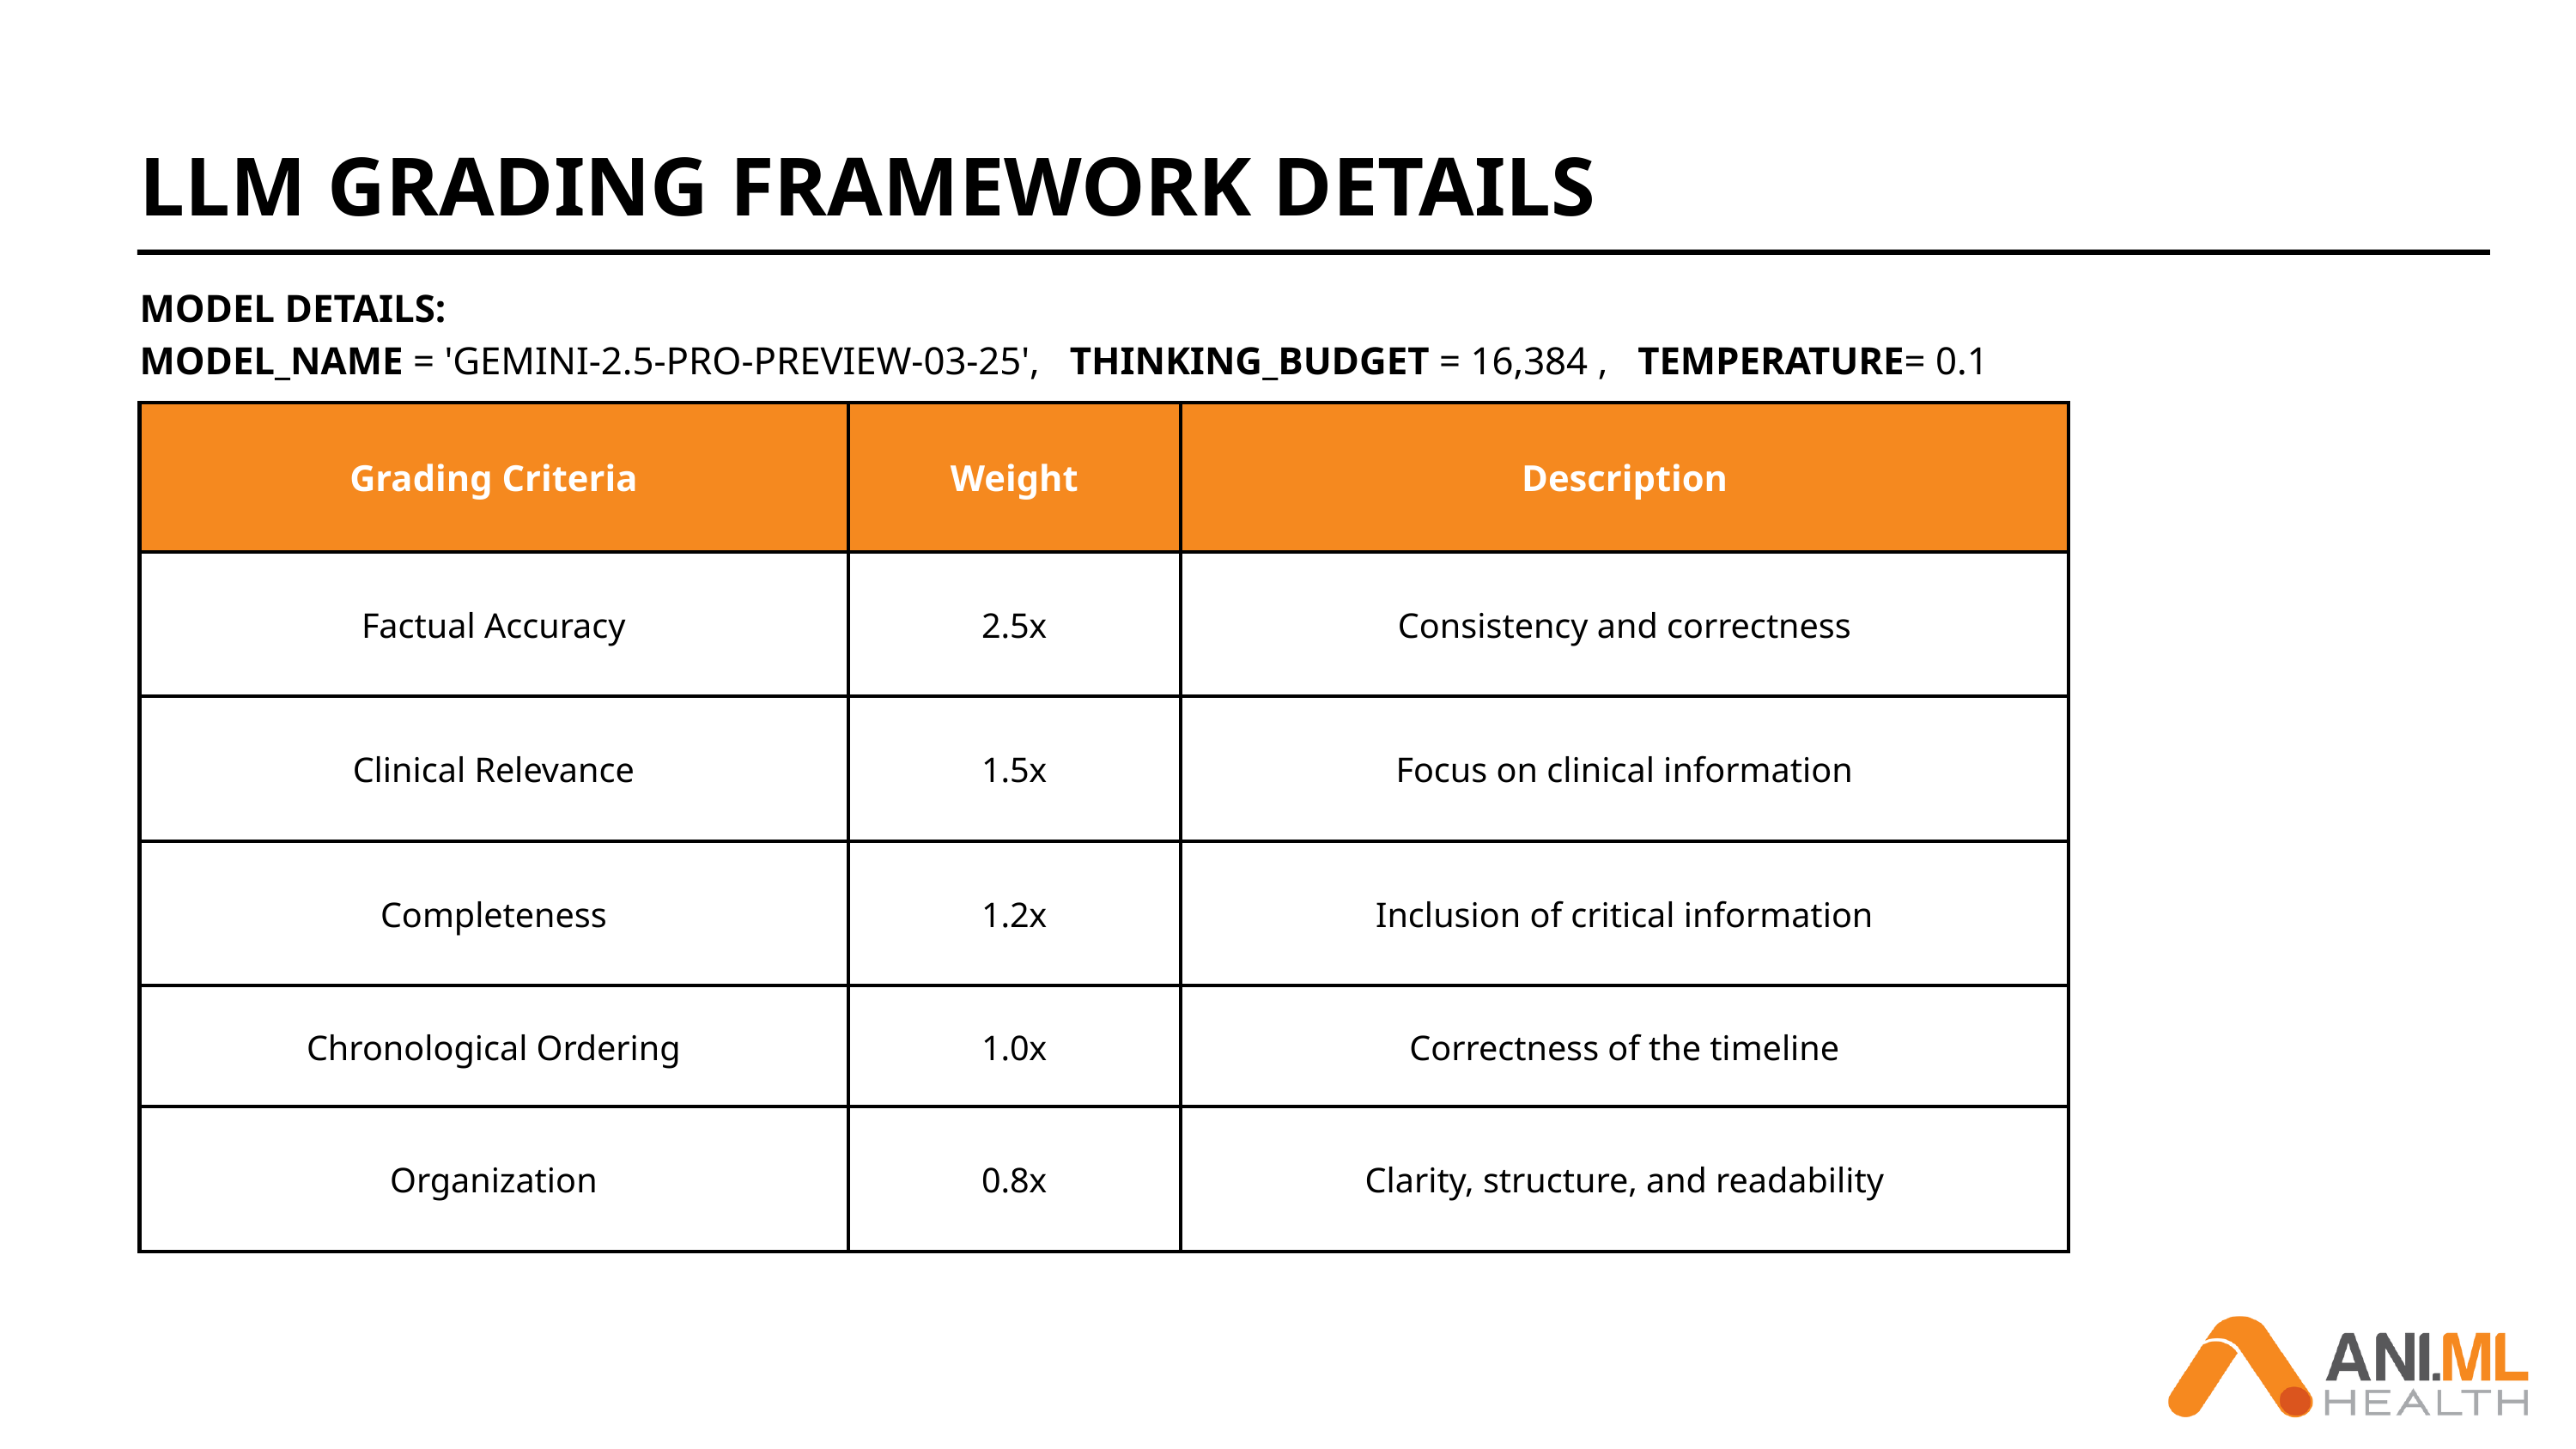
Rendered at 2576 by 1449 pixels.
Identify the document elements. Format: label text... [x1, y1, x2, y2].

table_cell Organization [142, 1108, 847, 1250]
table_cell 1.2x [850, 843, 1179, 984]
table_header Weight [850, 404, 1179, 550]
table_cell Factual Accuracy [142, 554, 847, 694]
table_cell Focus on clinical information [1182, 698, 2067, 840]
table_header Grading Criteria [142, 404, 847, 550]
text_box MODEL DETAILS: MODEL_NAME = 'GEMINI-2.5-PRO-PREVIEW-03-25', THINKING_BUDGET = 16,384 , TEMPERATURE= 0.1 [139, 276, 2135, 383]
table_cell Correctness of the timeline [1182, 987, 2067, 1105]
table_cell Chronological Ordering [142, 987, 847, 1105]
table_cell Inclusion of critical information [1182, 843, 2067, 984]
table_header Description [1182, 404, 2067, 550]
table_cell Clinical Relevance [142, 698, 847, 840]
table_cell 1.0x [850, 987, 1179, 1105]
table_cell 1.5x [850, 698, 1179, 840]
table_cell Clarity, structure, and readability [1182, 1108, 2067, 1250]
table_cell Consistency and correctness [1182, 554, 2067, 694]
table_cell Completeness [142, 843, 847, 984]
text_box LLM GRADING FRAMEWORK DETAILS [139, 134, 1941, 232]
text_box [2163, 1303, 2540, 1426]
table_cell 2.5x [850, 554, 1179, 694]
table_cell 0.8x [850, 1108, 1179, 1250]
